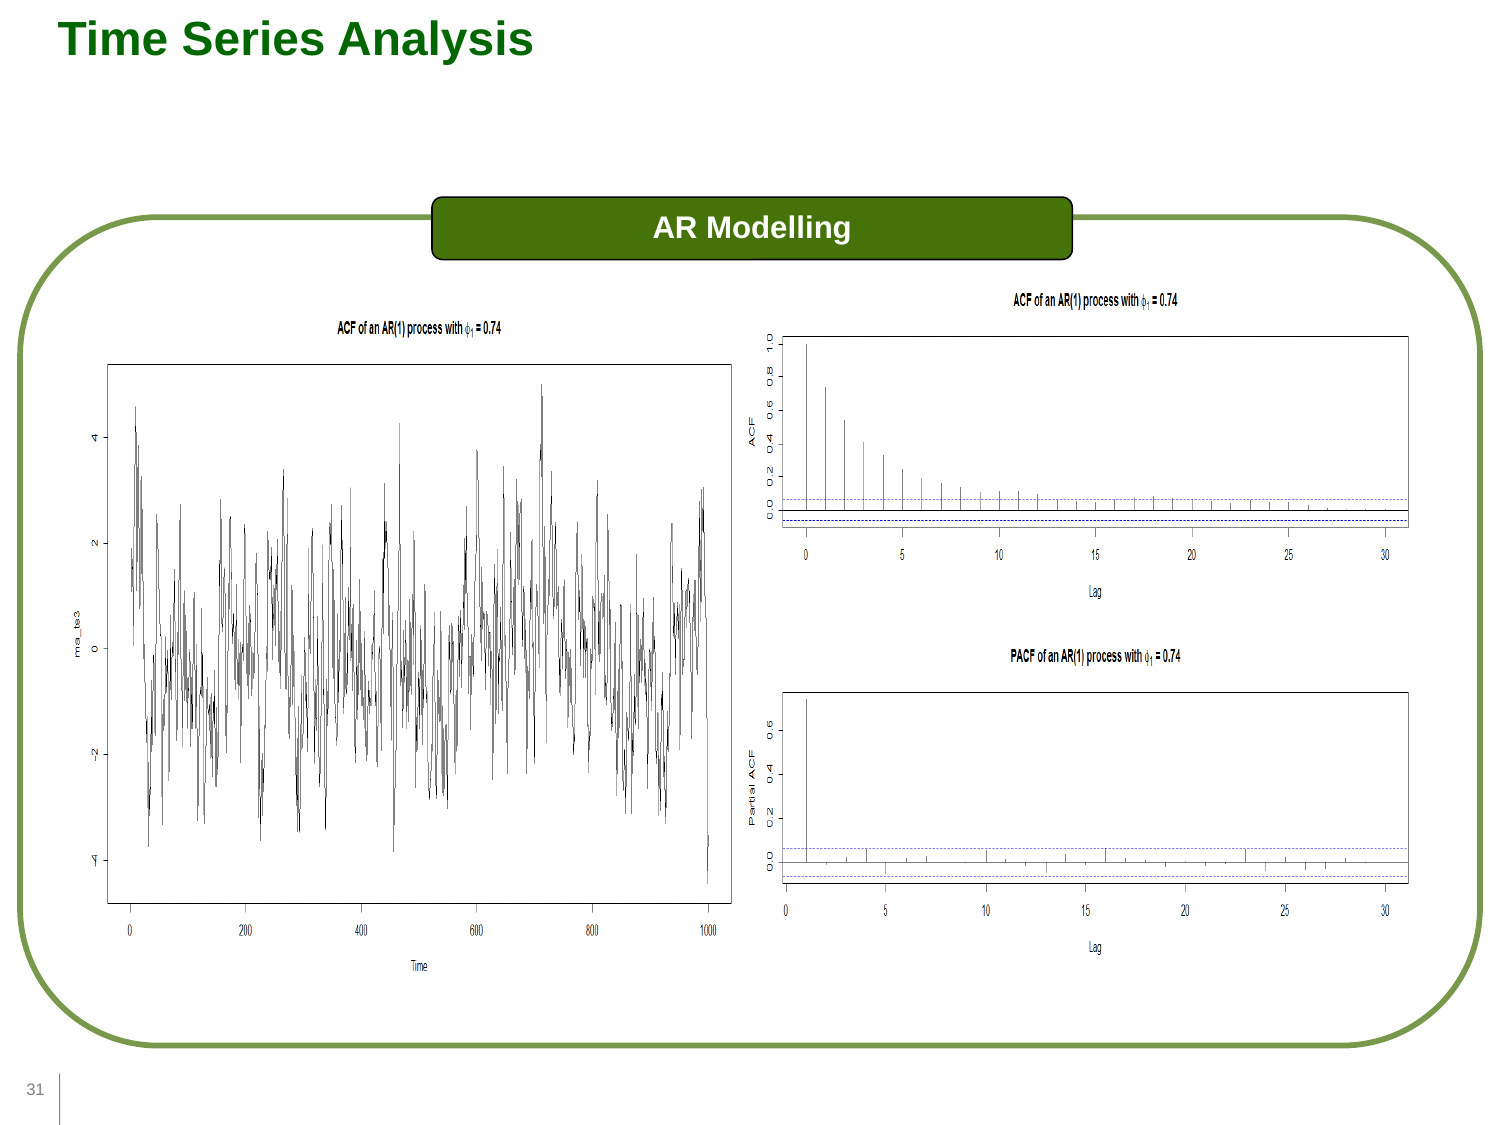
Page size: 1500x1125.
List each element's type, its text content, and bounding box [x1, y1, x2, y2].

title Time Series Analysis [42, 0, 1443, 163]
picture [71, 262, 1427, 994]
text_box [20, 217, 1480, 1046]
text_box AR Modelling [431, 197, 1073, 260]
